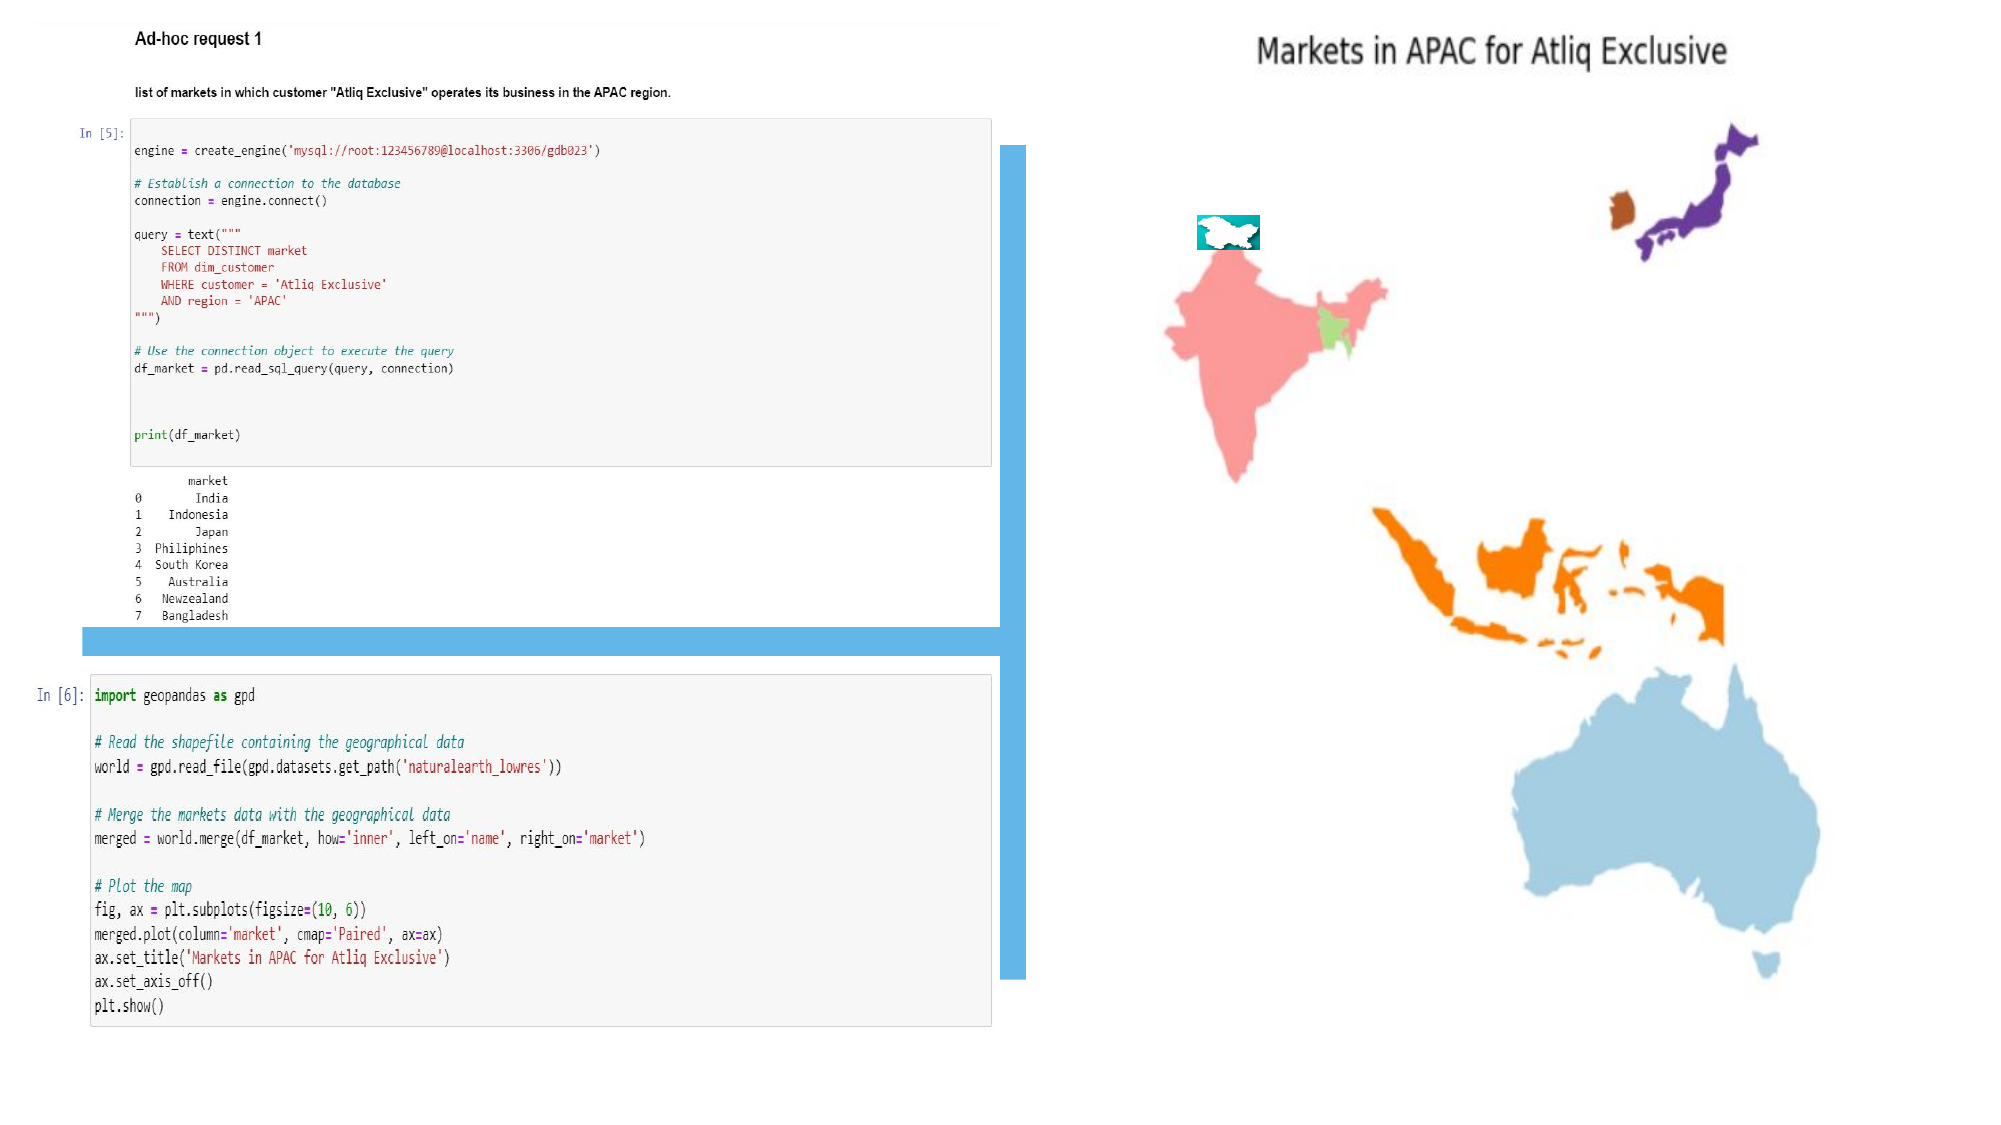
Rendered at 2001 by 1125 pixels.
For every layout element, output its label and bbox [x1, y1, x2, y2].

picture [34, 656, 1000, 1039]
picture [34, 22, 1000, 627]
picture [1026, 22, 1966, 1040]
